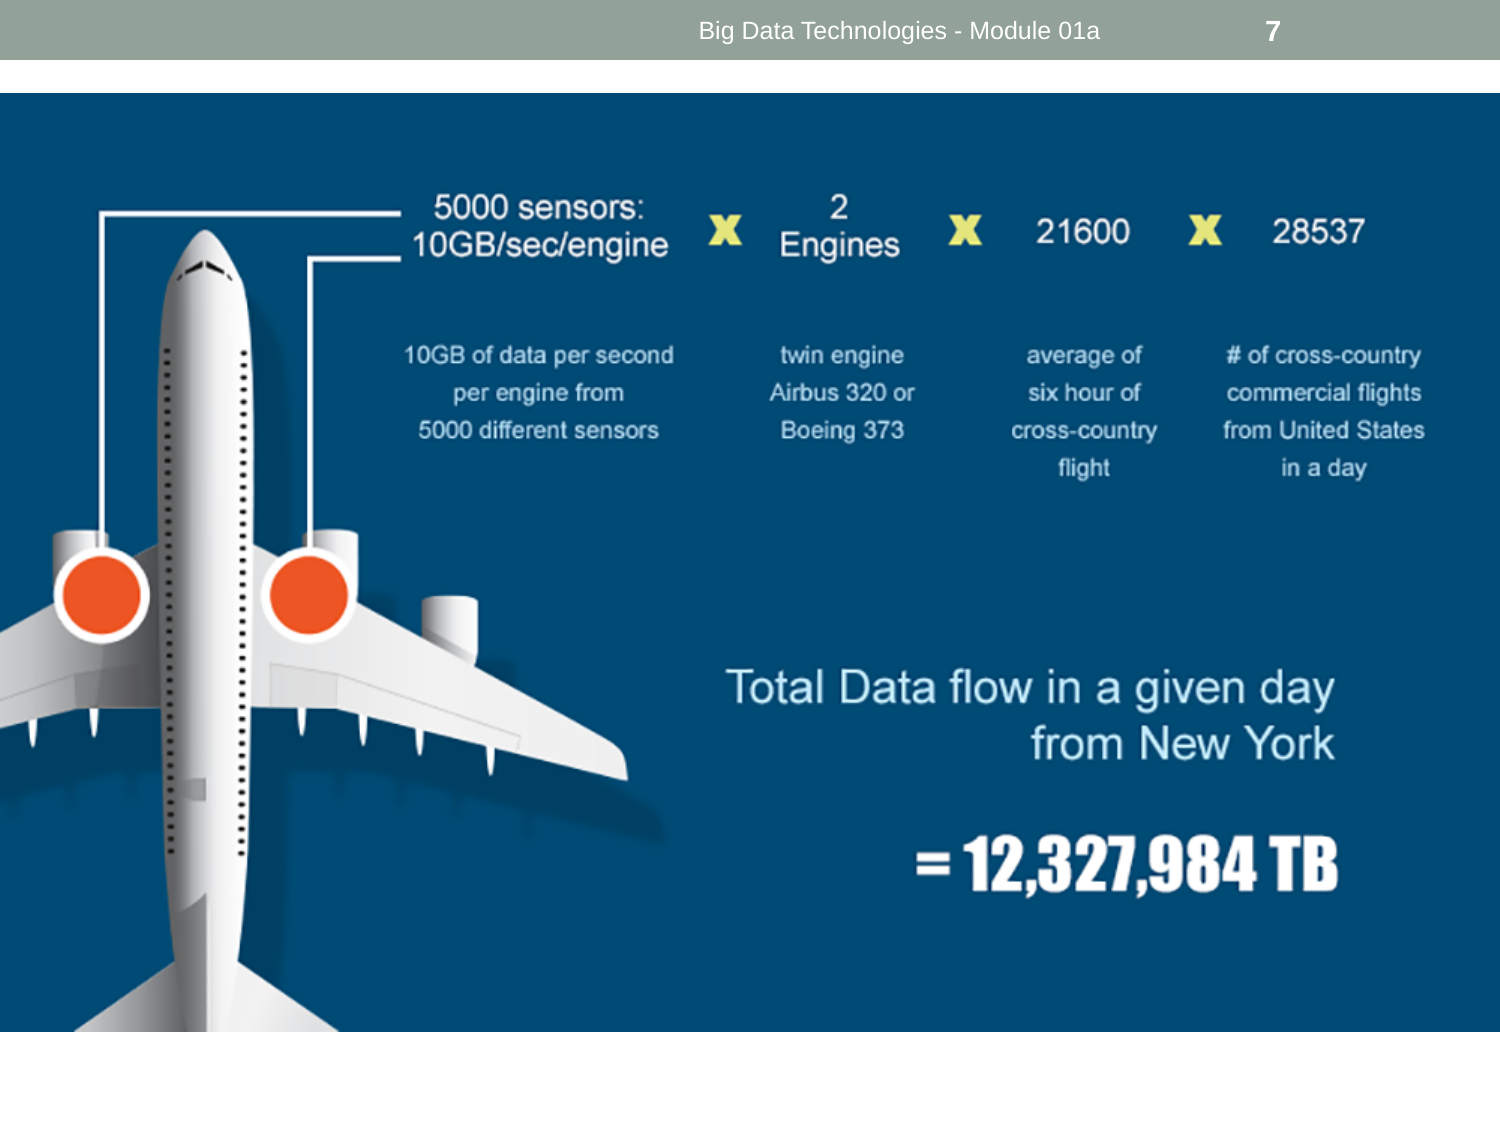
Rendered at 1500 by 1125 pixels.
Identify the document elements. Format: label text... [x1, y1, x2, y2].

picture [0, 93, 1500, 1032]
footer Big Data Technologies - Module 01a [562, 3, 1238, 57]
slide_number 7 [1250, 3, 1425, 57]
